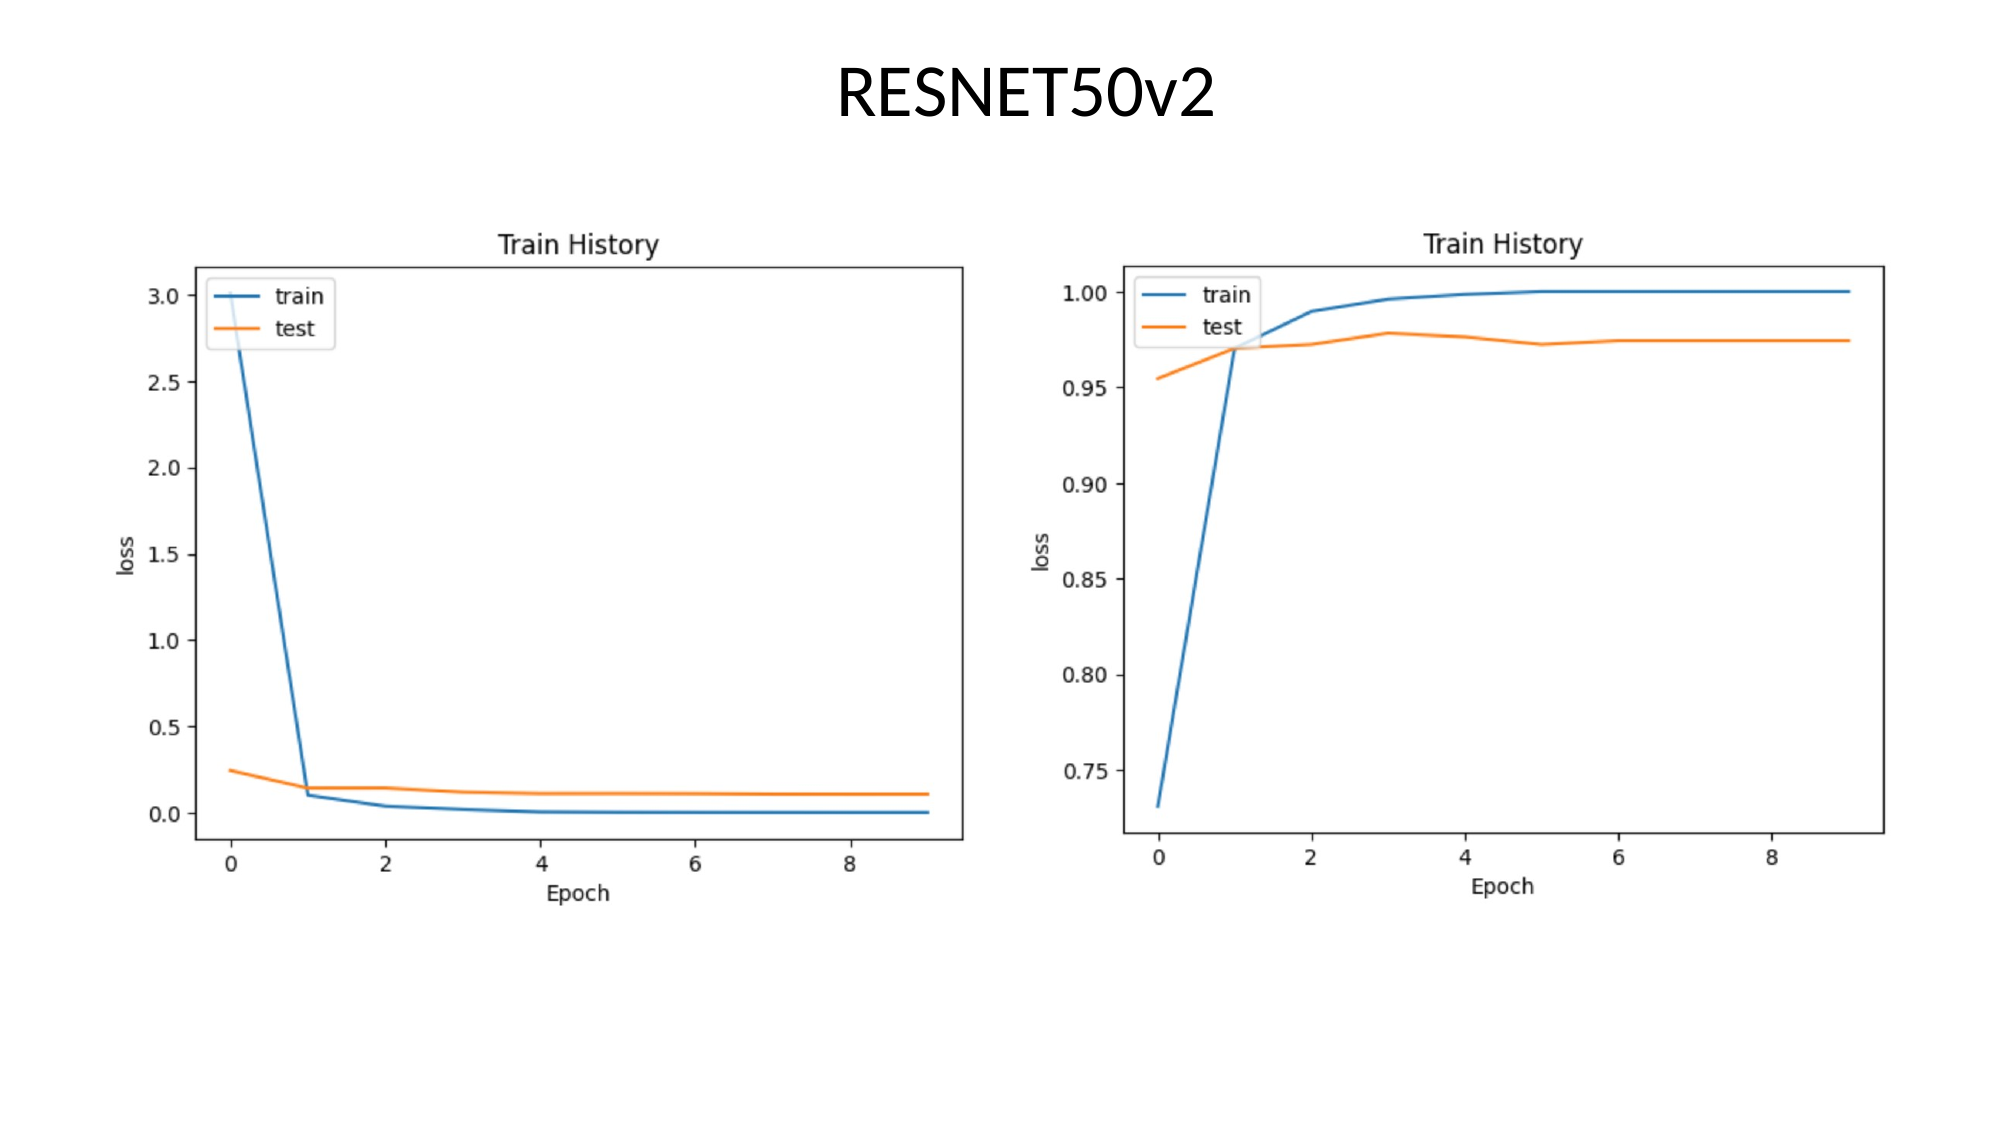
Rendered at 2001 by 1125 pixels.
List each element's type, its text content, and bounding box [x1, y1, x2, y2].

picture [1026, 217, 1895, 908]
text_box RESNET50v2 [821, 33, 1232, 139]
picture [105, 213, 974, 912]
